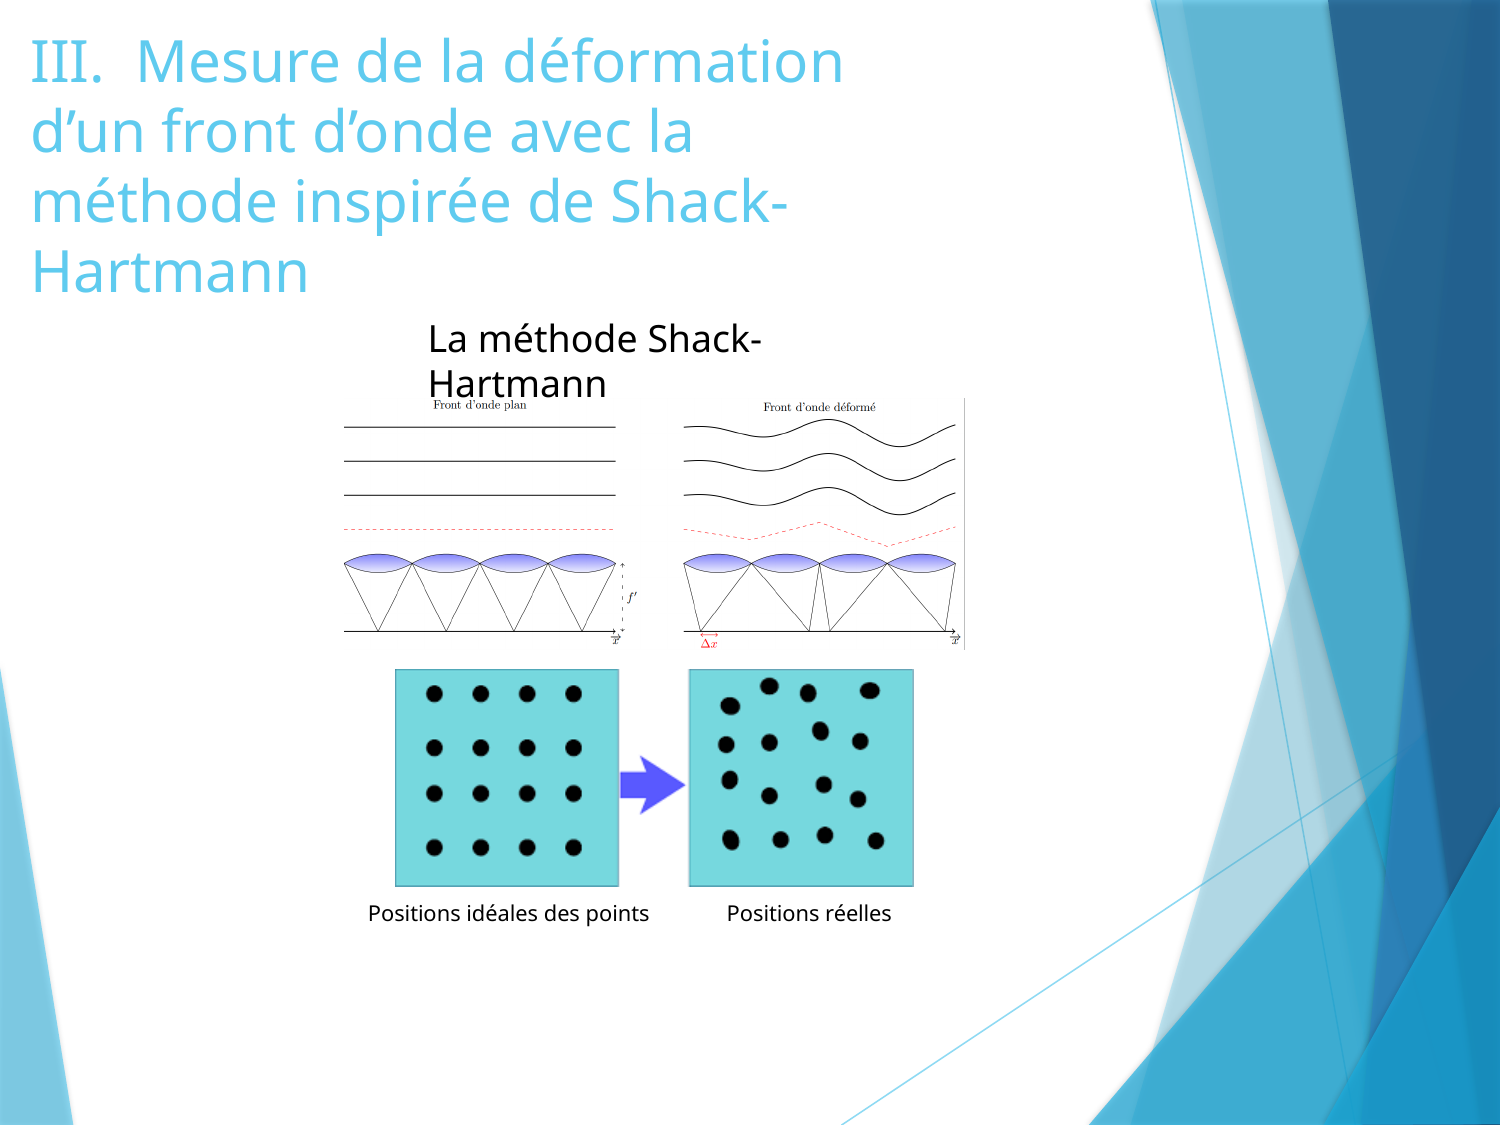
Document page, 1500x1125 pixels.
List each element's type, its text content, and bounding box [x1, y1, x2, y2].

picture [343, 398, 966, 650]
text_box La méthode Shack-Hartmann [412, 307, 932, 397]
picture [394, 669, 915, 888]
text_box Positions idéales des points [345, 891, 646, 933]
text_box III. Mesure de la déformation d’un front d’onde avec la méthode inspirée de Shack-Hartmann [15, 16, 957, 239]
text_box Positions réelles [646, 891, 973, 933]
